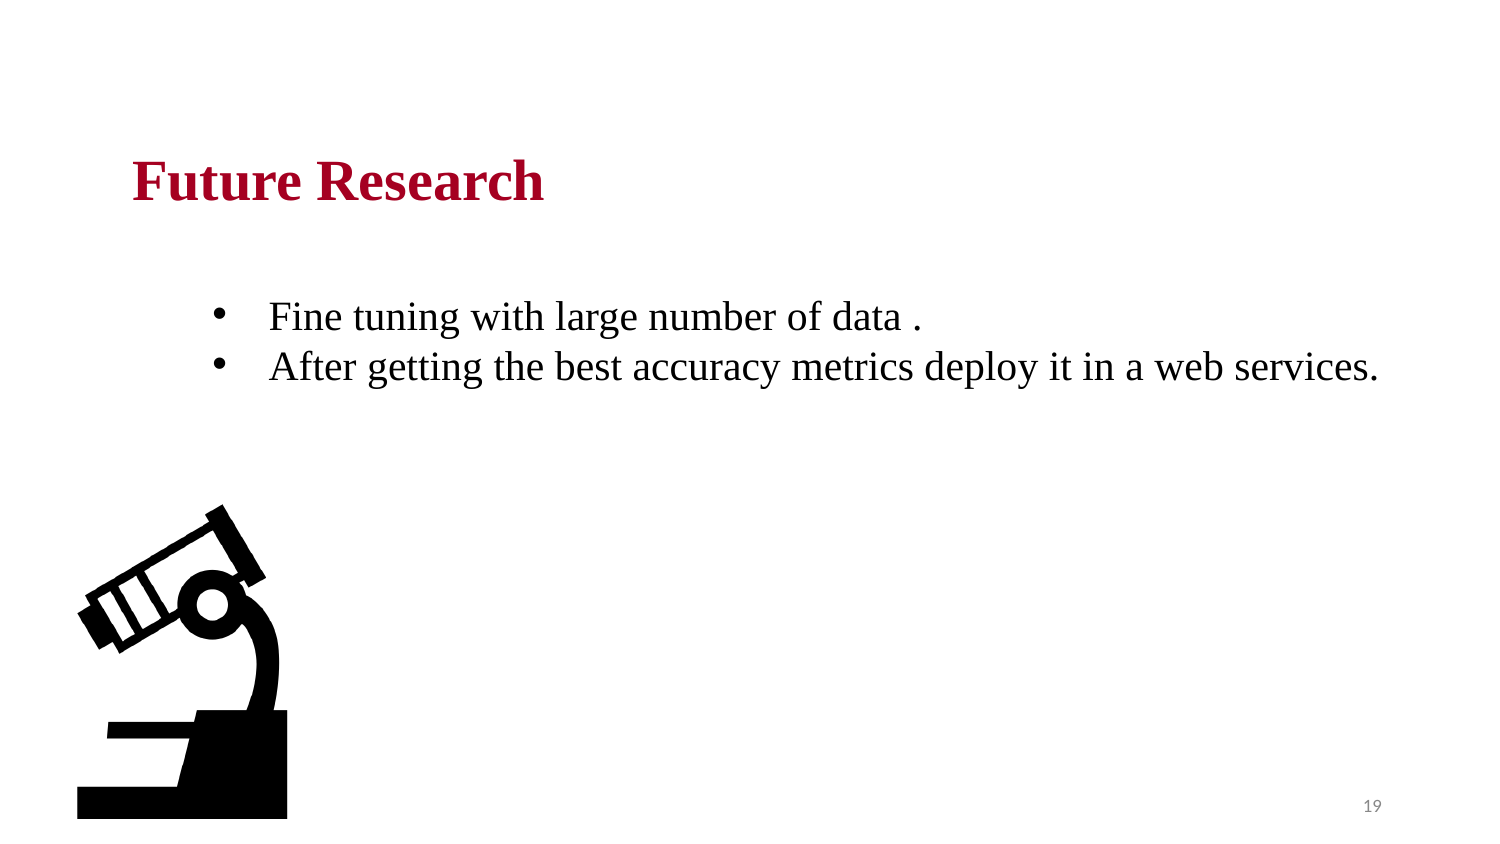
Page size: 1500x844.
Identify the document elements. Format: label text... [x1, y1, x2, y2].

picture [24, 504, 340, 819]
text_box Fine tuning with large number of data . After getting the best accuracy metrics deploy it in a web services. [197, 281, 1467, 447]
slide_number ‹#› [1059, 782, 1397, 827]
title Future Research [117, 139, 581, 211]
